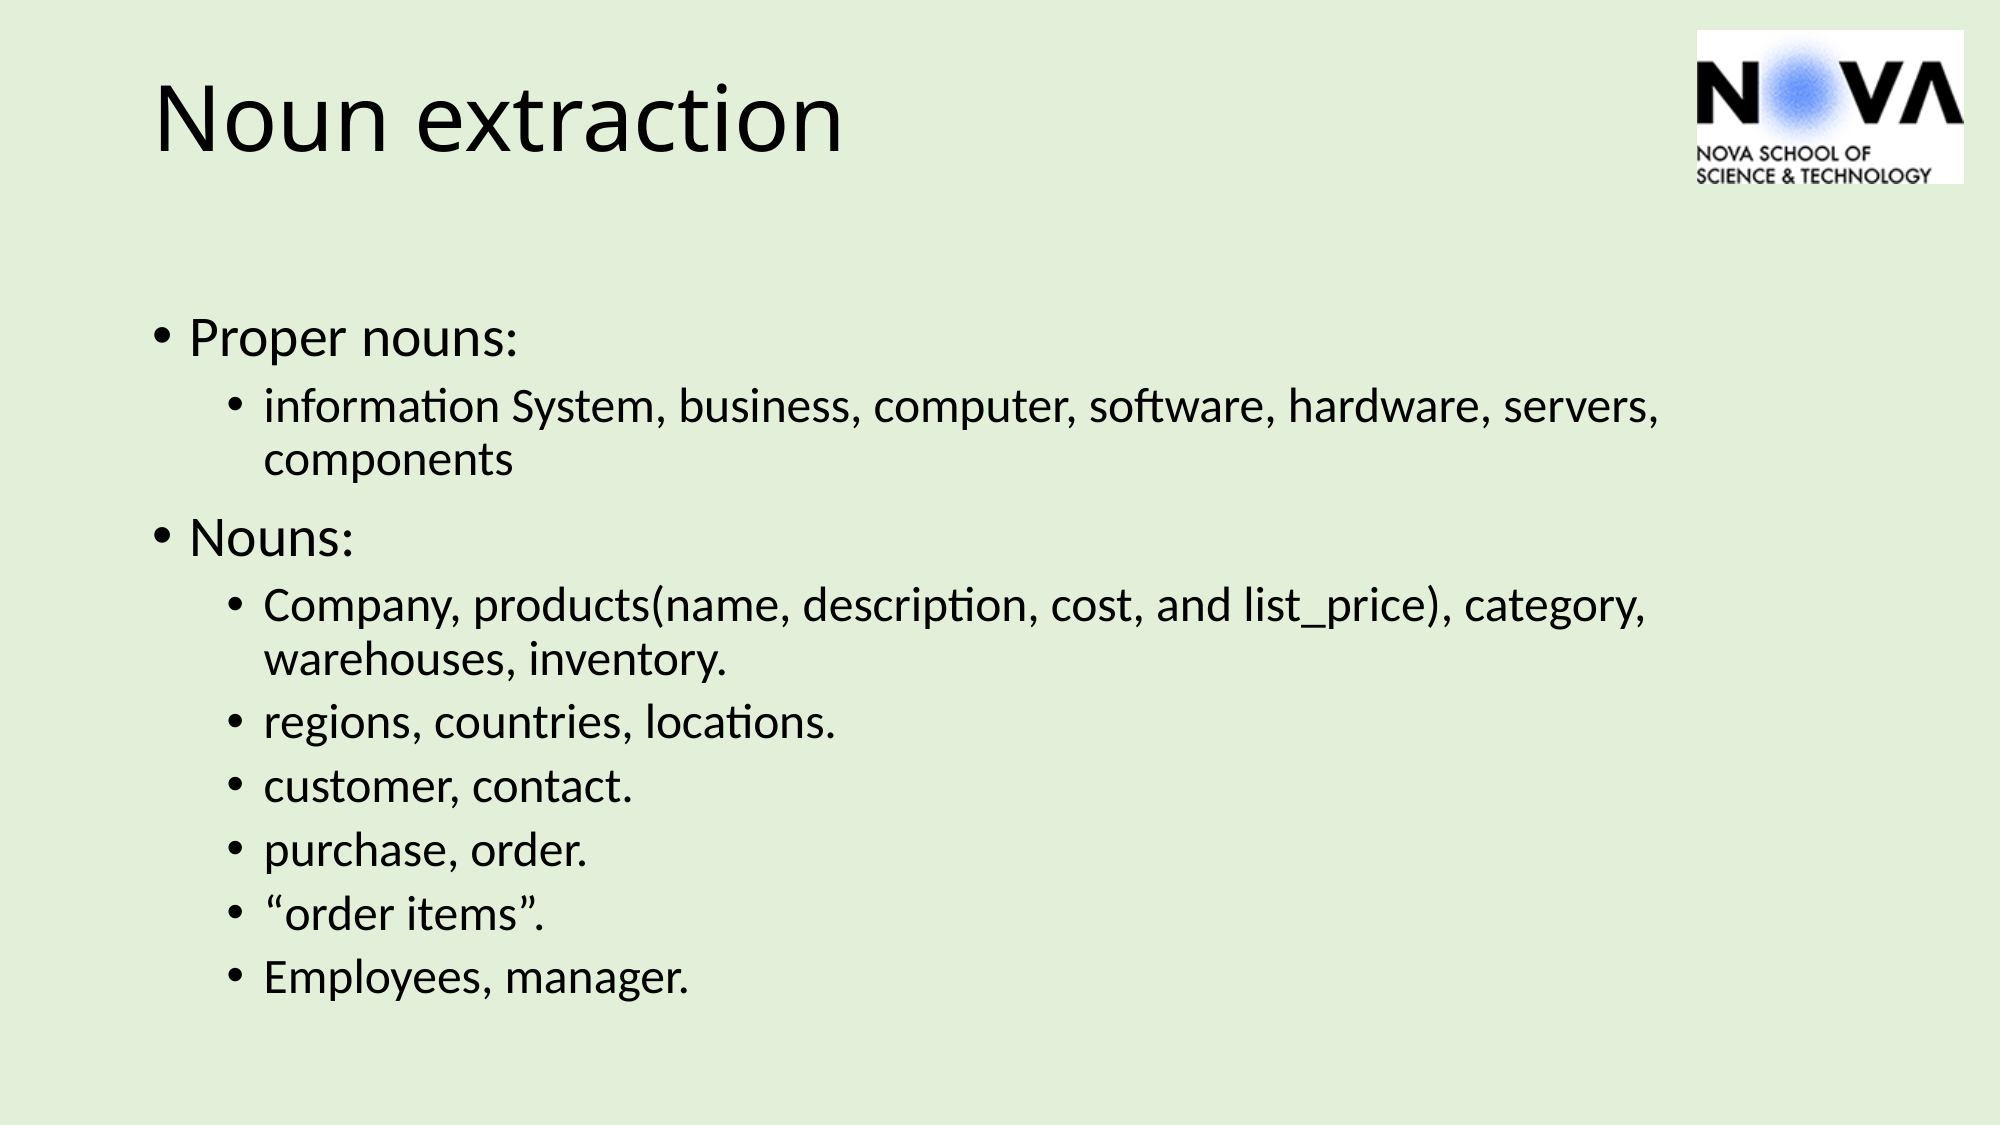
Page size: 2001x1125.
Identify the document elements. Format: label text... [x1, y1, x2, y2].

picture [1697, 30, 1964, 184]
list Proper nouns: information System, business, computer, software, hardware, servers, components Nouns: Company, products(name, description, cost, and list_price), category, warehouses, inventory. regions, countries, locations. customer, contact. purchase, order. “order items”. Employees, manager. [137, 299, 1863, 1014]
title Noun extraction [137, 59, 1863, 184]
